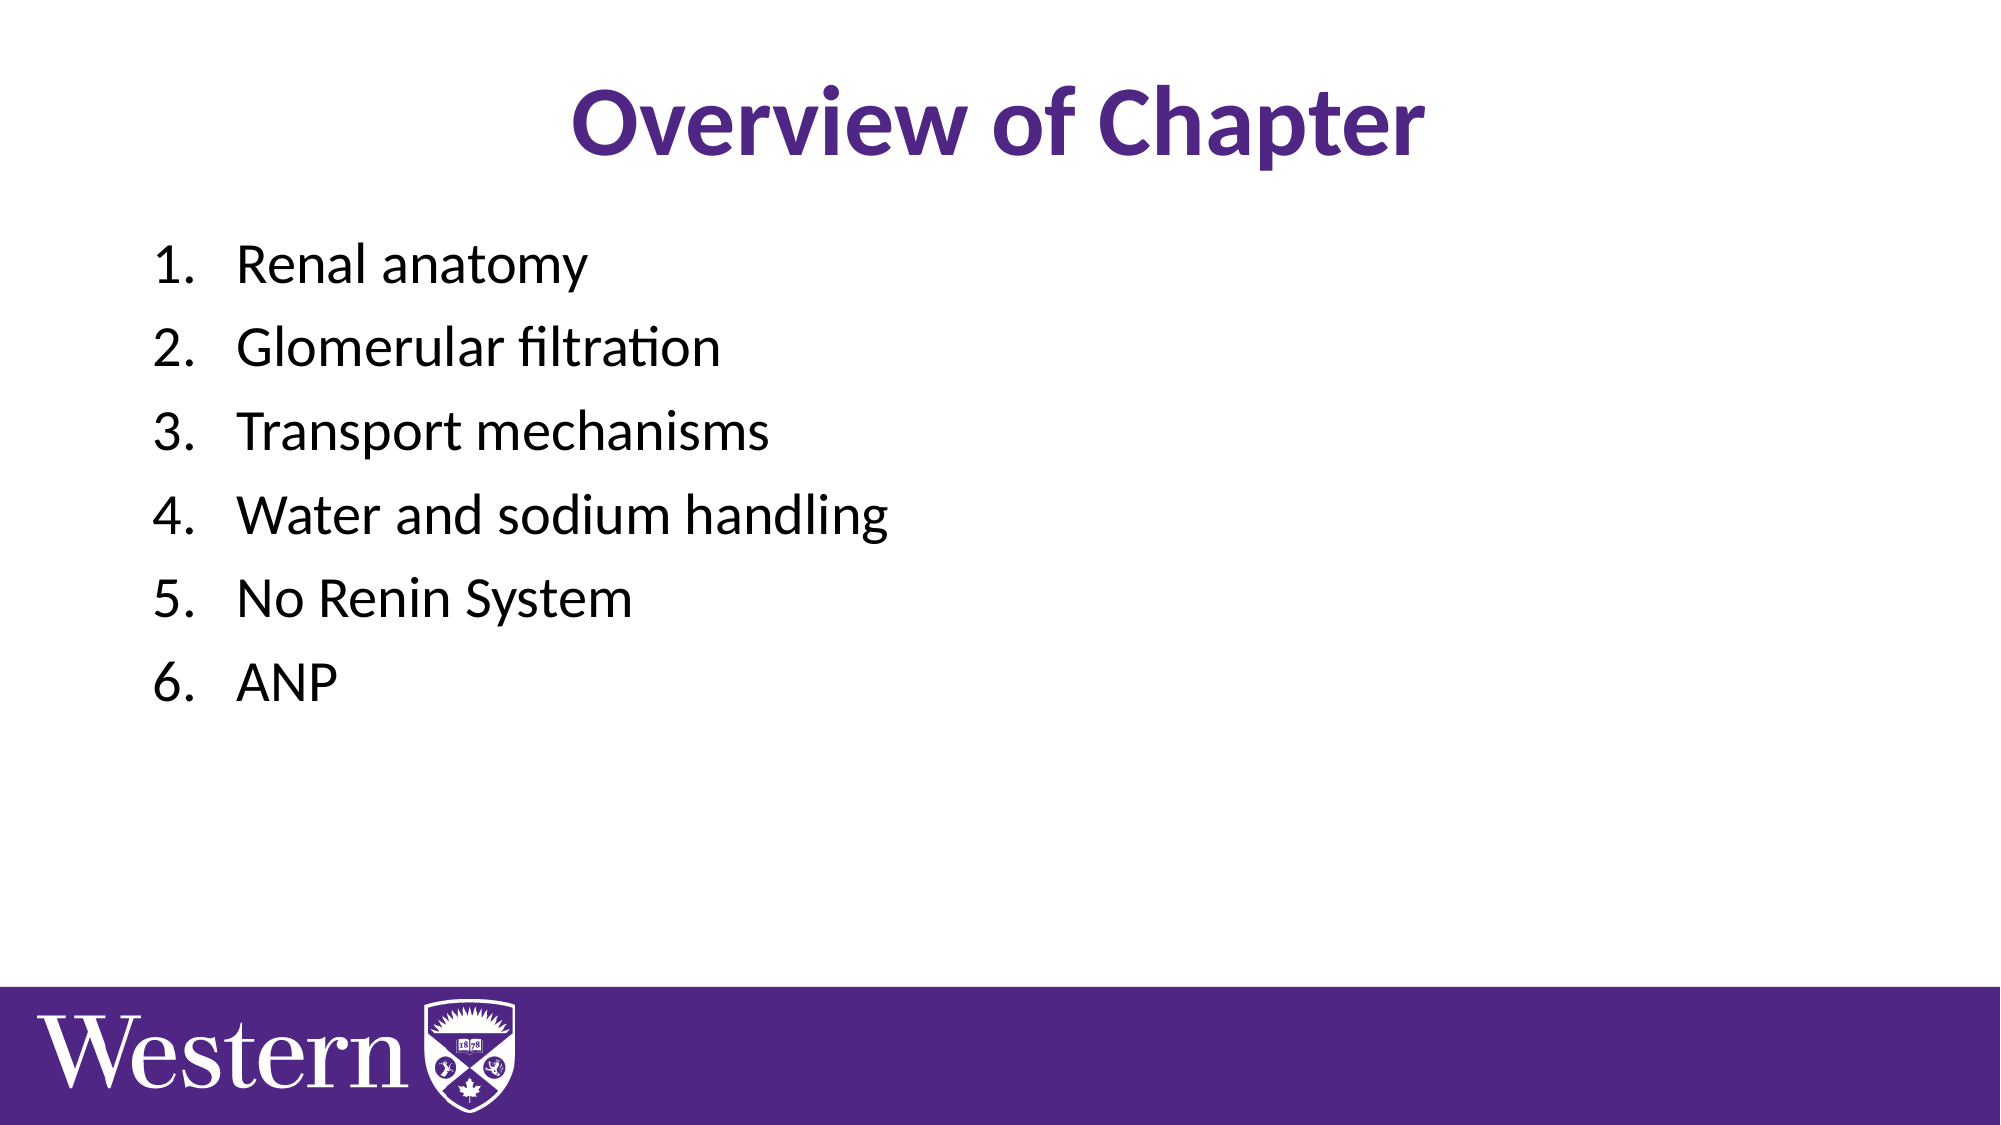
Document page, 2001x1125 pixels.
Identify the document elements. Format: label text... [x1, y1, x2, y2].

picture [37, 999, 515, 1113]
text_box [0, 986, 2000, 1125]
list Renal anatomy Glomerular filtration Transport mechanisms Water and sodium handling No Renin System ANP [137, 225, 1863, 917]
title Overview of Chapter [137, 32, 1863, 213]
